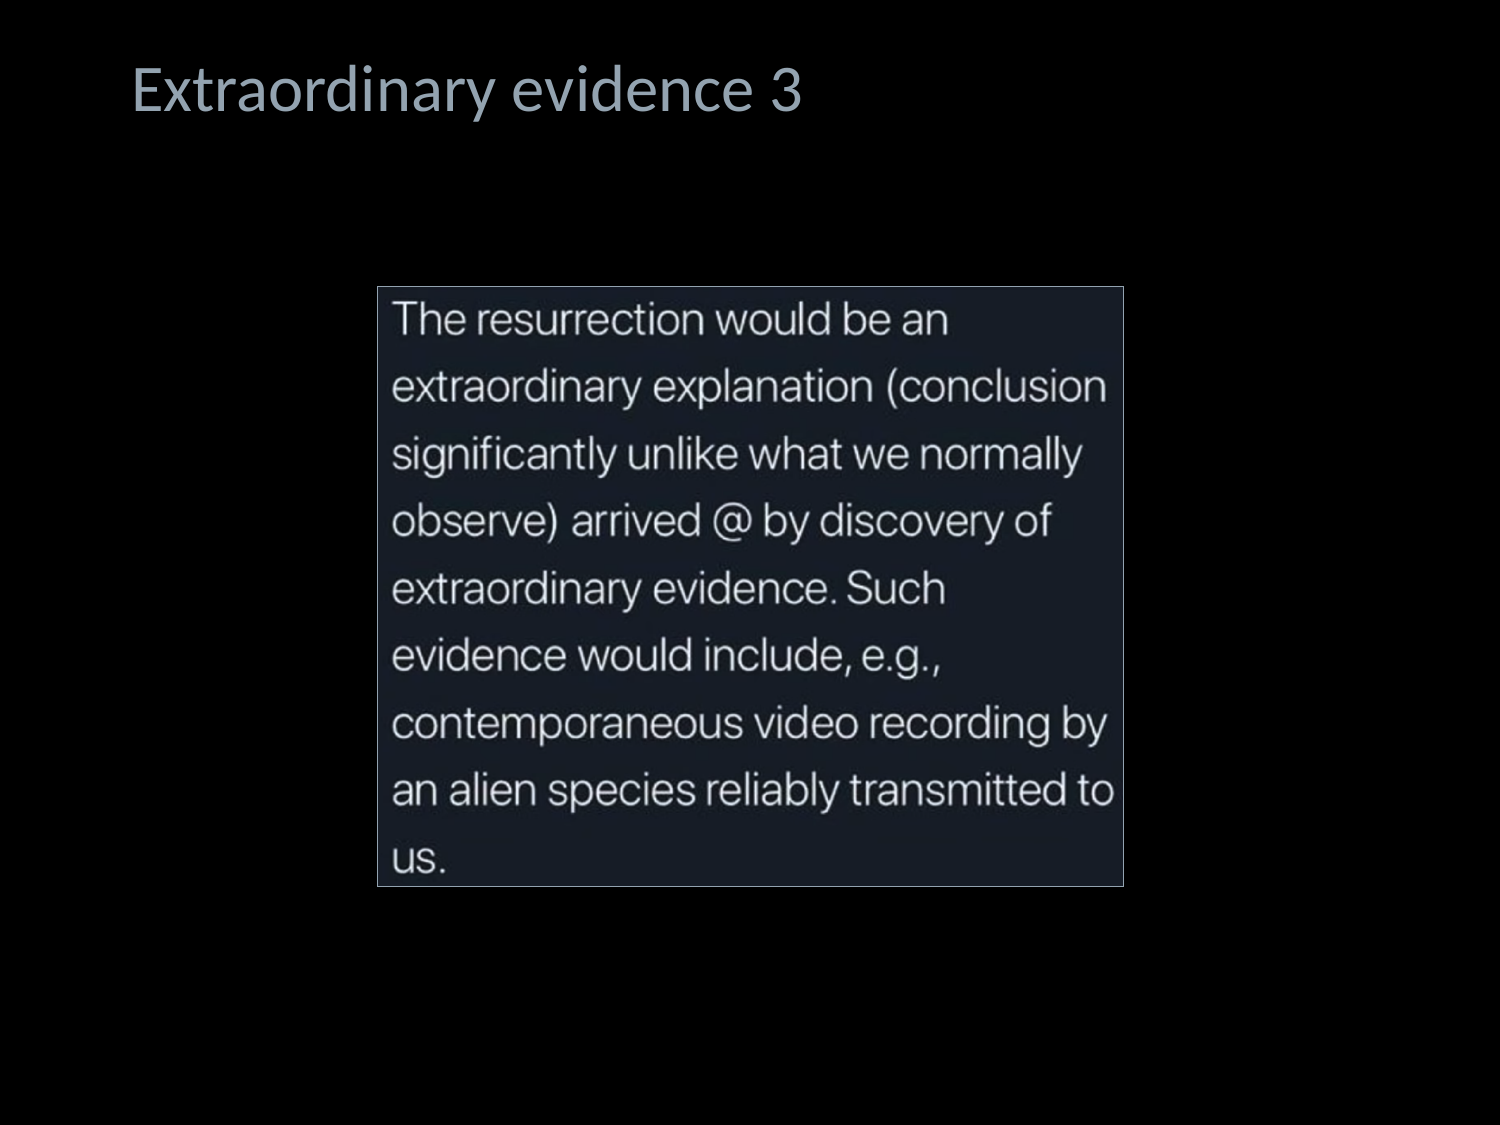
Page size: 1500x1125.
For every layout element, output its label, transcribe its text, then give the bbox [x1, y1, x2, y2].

text_box Extraordinary evidence 3 [116, 37, 820, 133]
picture [377, 286, 1124, 887]
